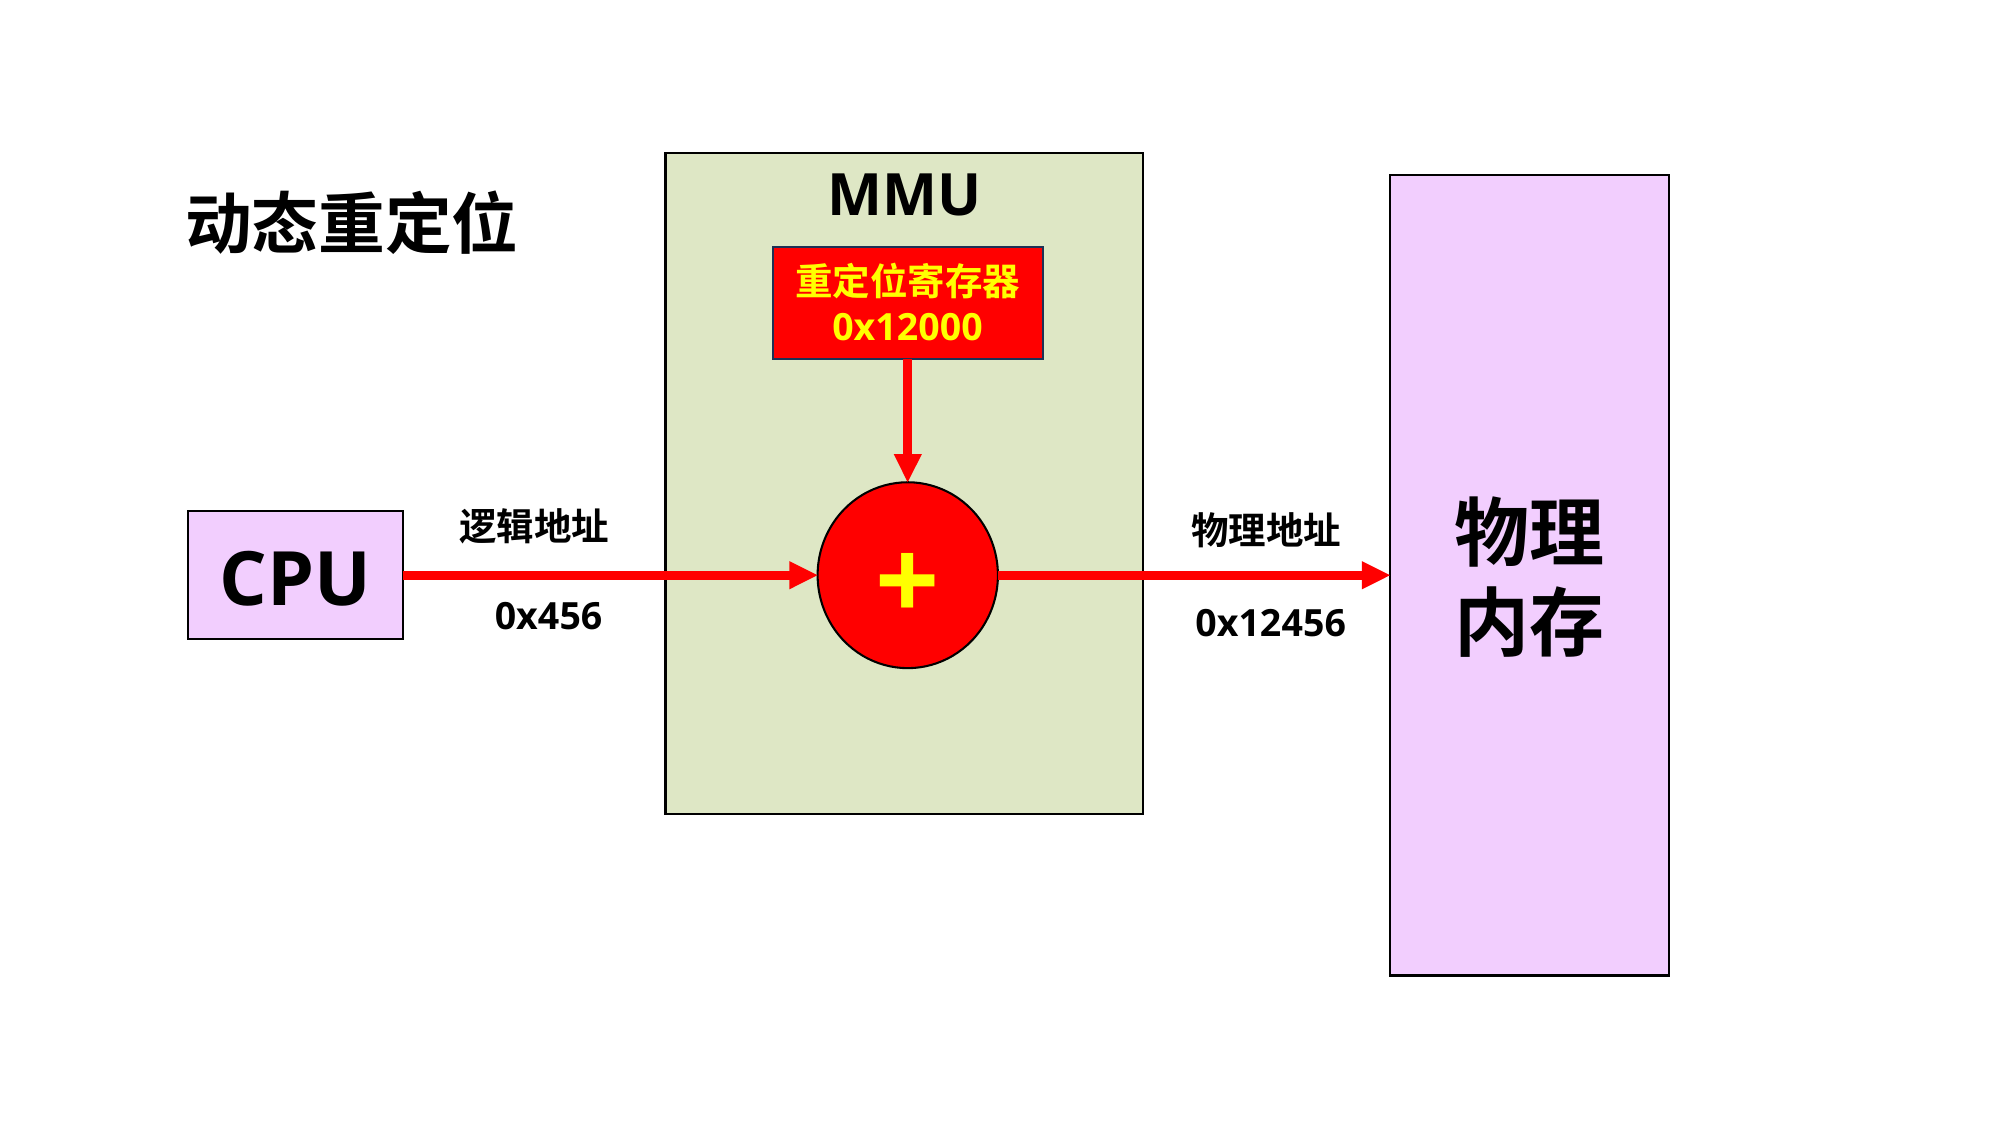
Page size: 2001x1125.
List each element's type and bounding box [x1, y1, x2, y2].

text_box [168, 149, 1669, 976]
